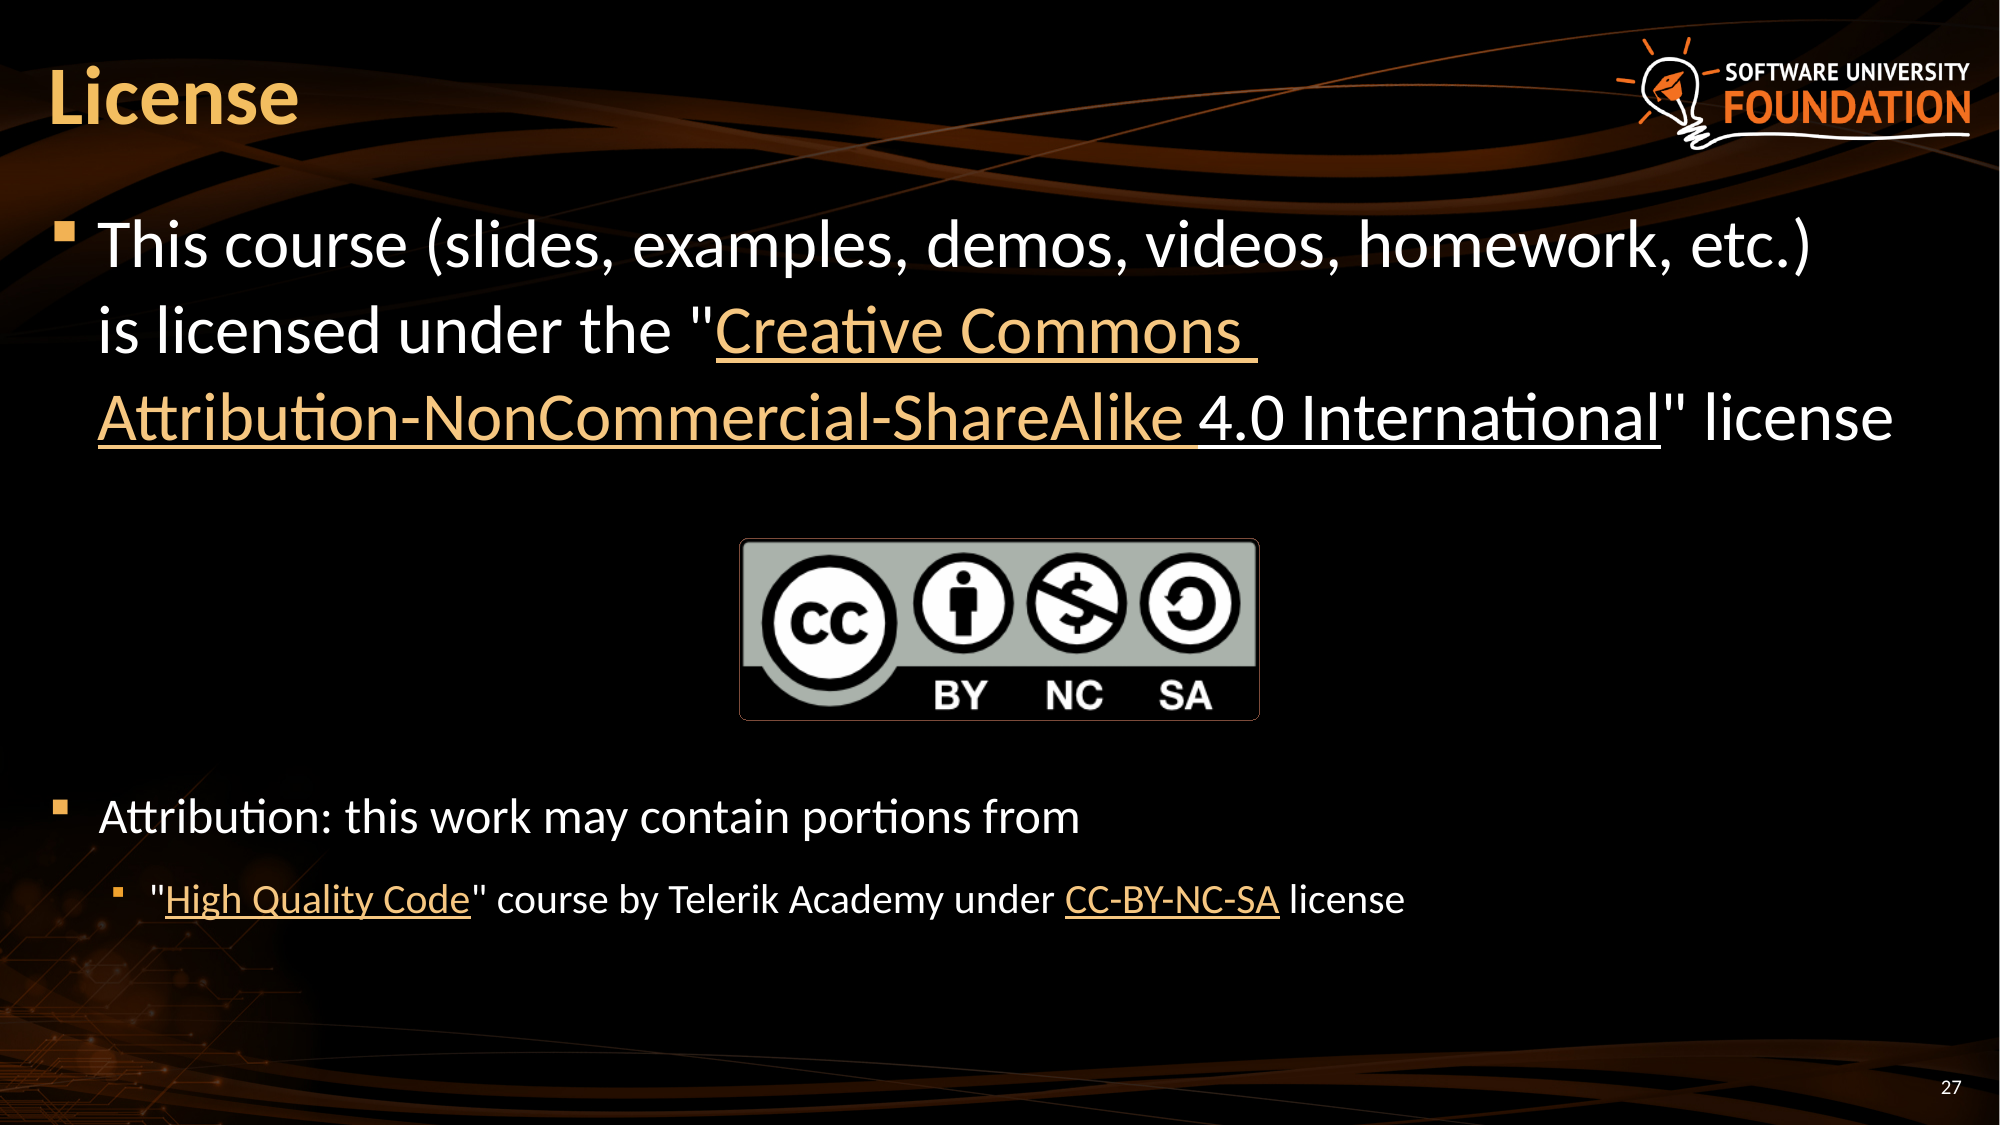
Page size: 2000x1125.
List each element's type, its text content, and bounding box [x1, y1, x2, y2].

title License [30, 6, 1602, 189]
list This course (slides, examples, demos, videos, homework, etc.) is licensed under the "Creative Commons Attribution-NonCommercial-ShareAlike 4.0 International" license [31, 188, 1968, 484]
picture [0, 0, 2000, 1125]
list Attribution: this work may contain portions from "High Quality Code" course by Telerik Academy under CC-BY-NC-SA license [30, 774, 1968, 1103]
